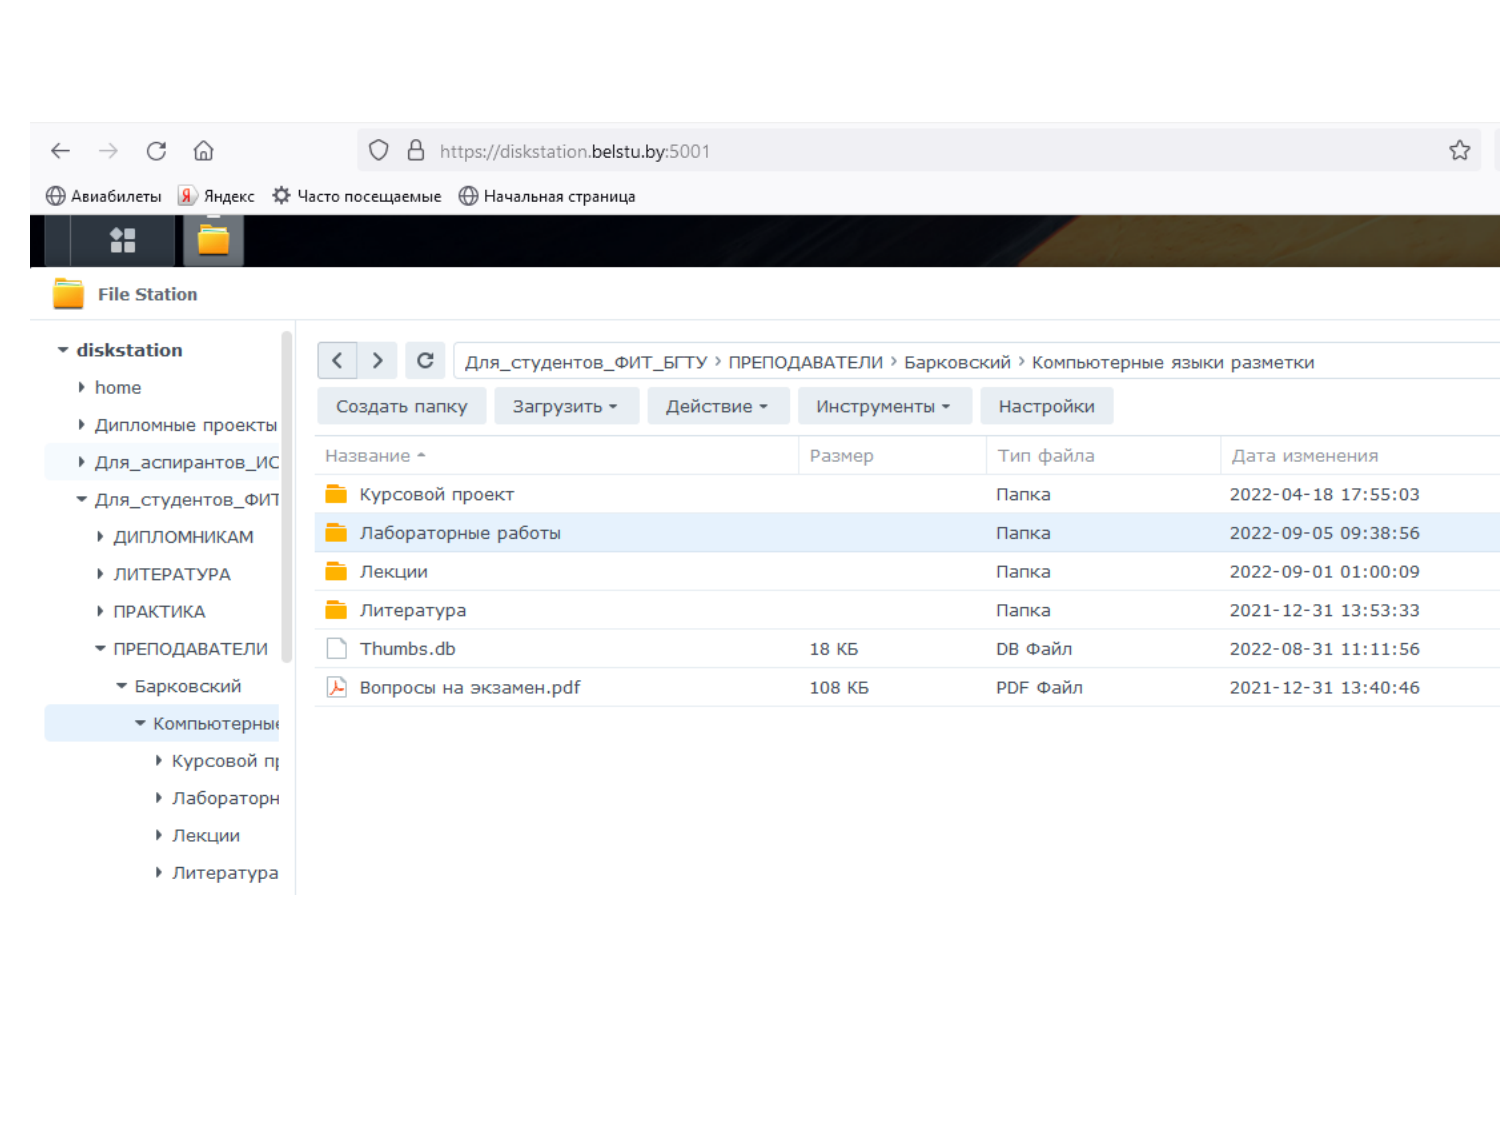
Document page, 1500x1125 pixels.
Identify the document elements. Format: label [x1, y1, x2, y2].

picture [29, 122, 1500, 895]
